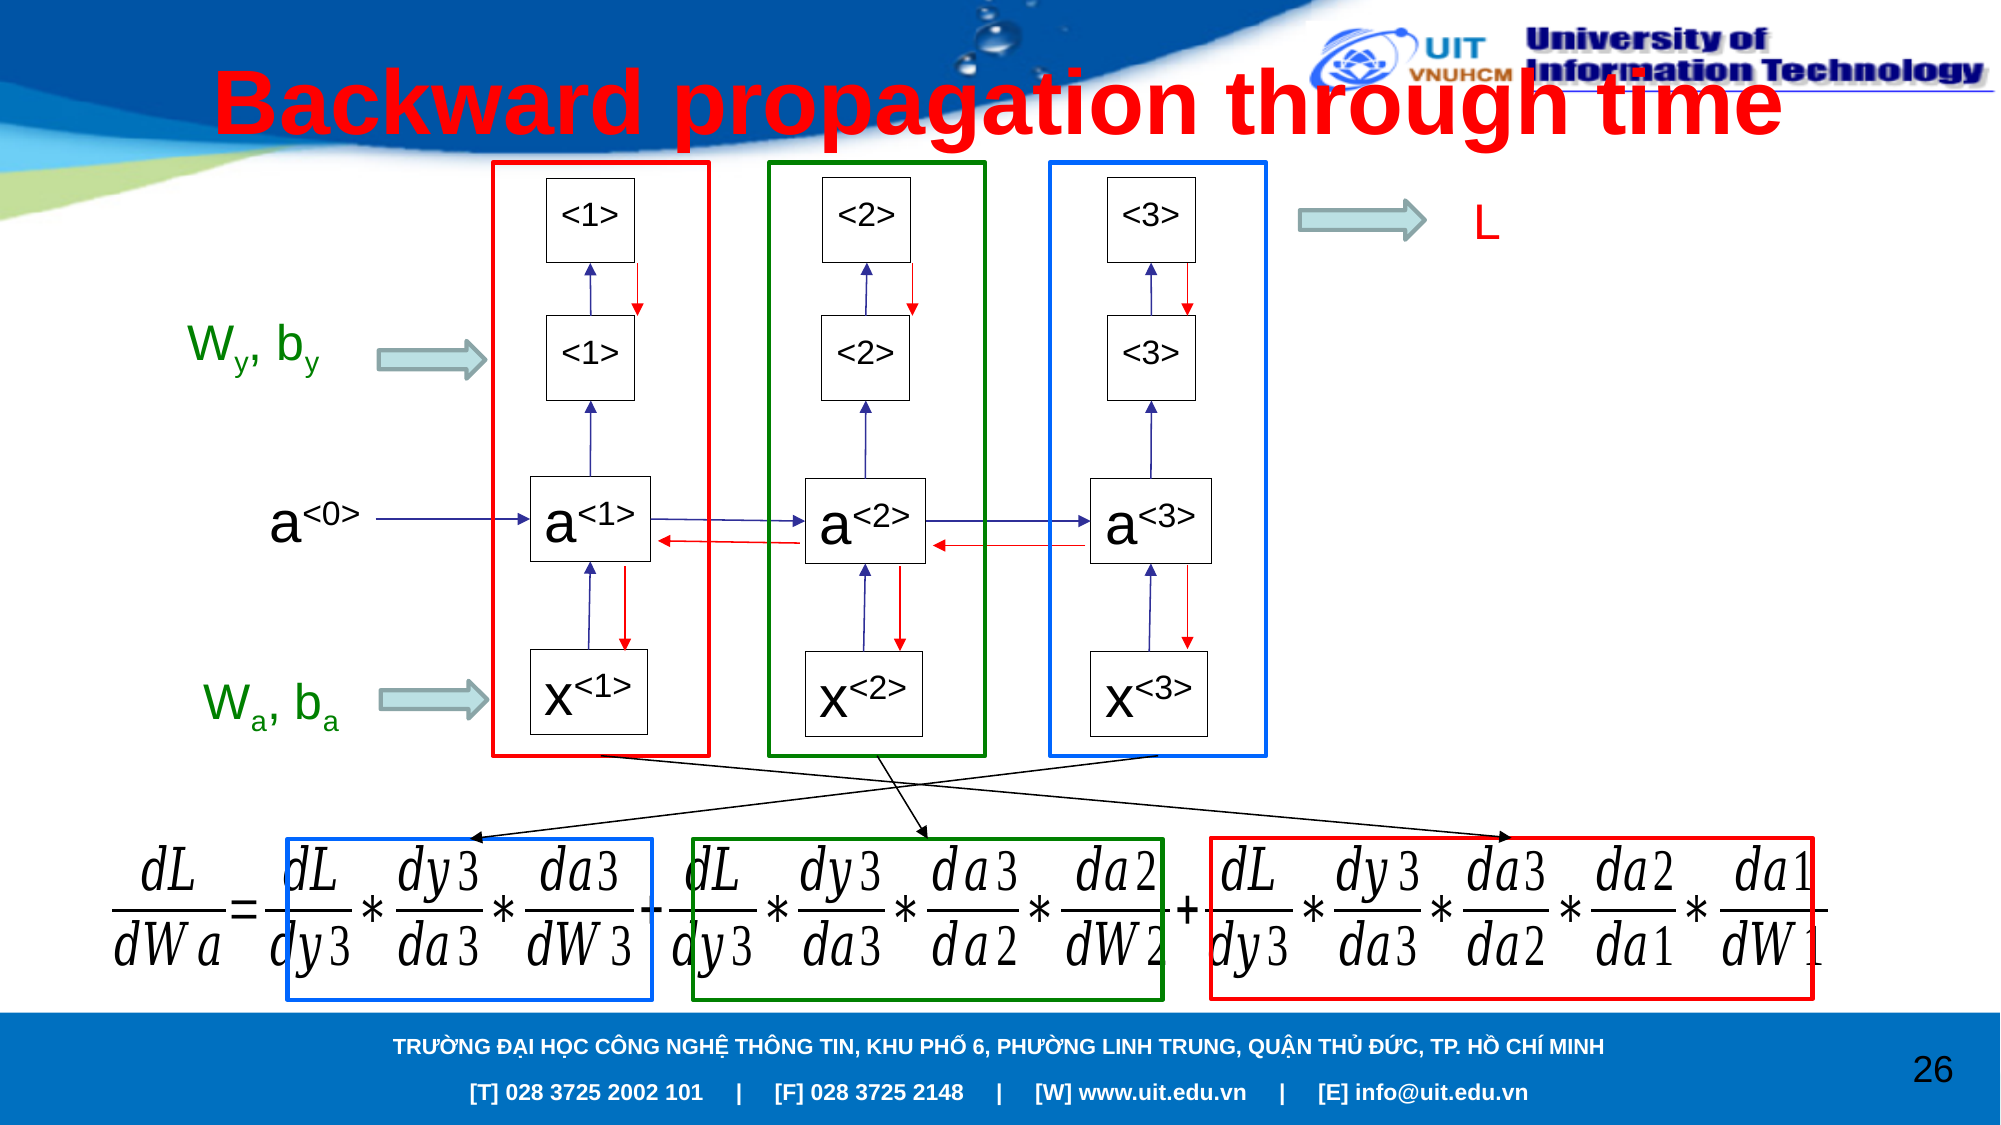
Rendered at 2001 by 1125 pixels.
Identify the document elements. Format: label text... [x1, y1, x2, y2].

text_box [491, 160, 711, 754]
text_box Wa, ba [188, 661, 355, 745]
text_box [285, 837, 654, 1002]
title Backward propagation through time [99, 3, 1900, 192]
text_box a<0> [255, 476, 376, 562]
text_box [1297, 198, 1427, 242]
text_box [1048, 160, 1268, 754]
text_box [378, 678, 490, 721]
text_box [691, 846, 1165, 1002]
text_box L [1458, 182, 1517, 257]
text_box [469, 755, 599, 840]
text_box [376, 338, 488, 381]
picture [0, 0, 2001, 1125]
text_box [600, 755, 1512, 838]
text_box Wy, by [172, 302, 335, 386]
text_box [657, 540, 801, 544]
text_box [767, 160, 987, 753]
text_box [1209, 836, 1815, 1001]
